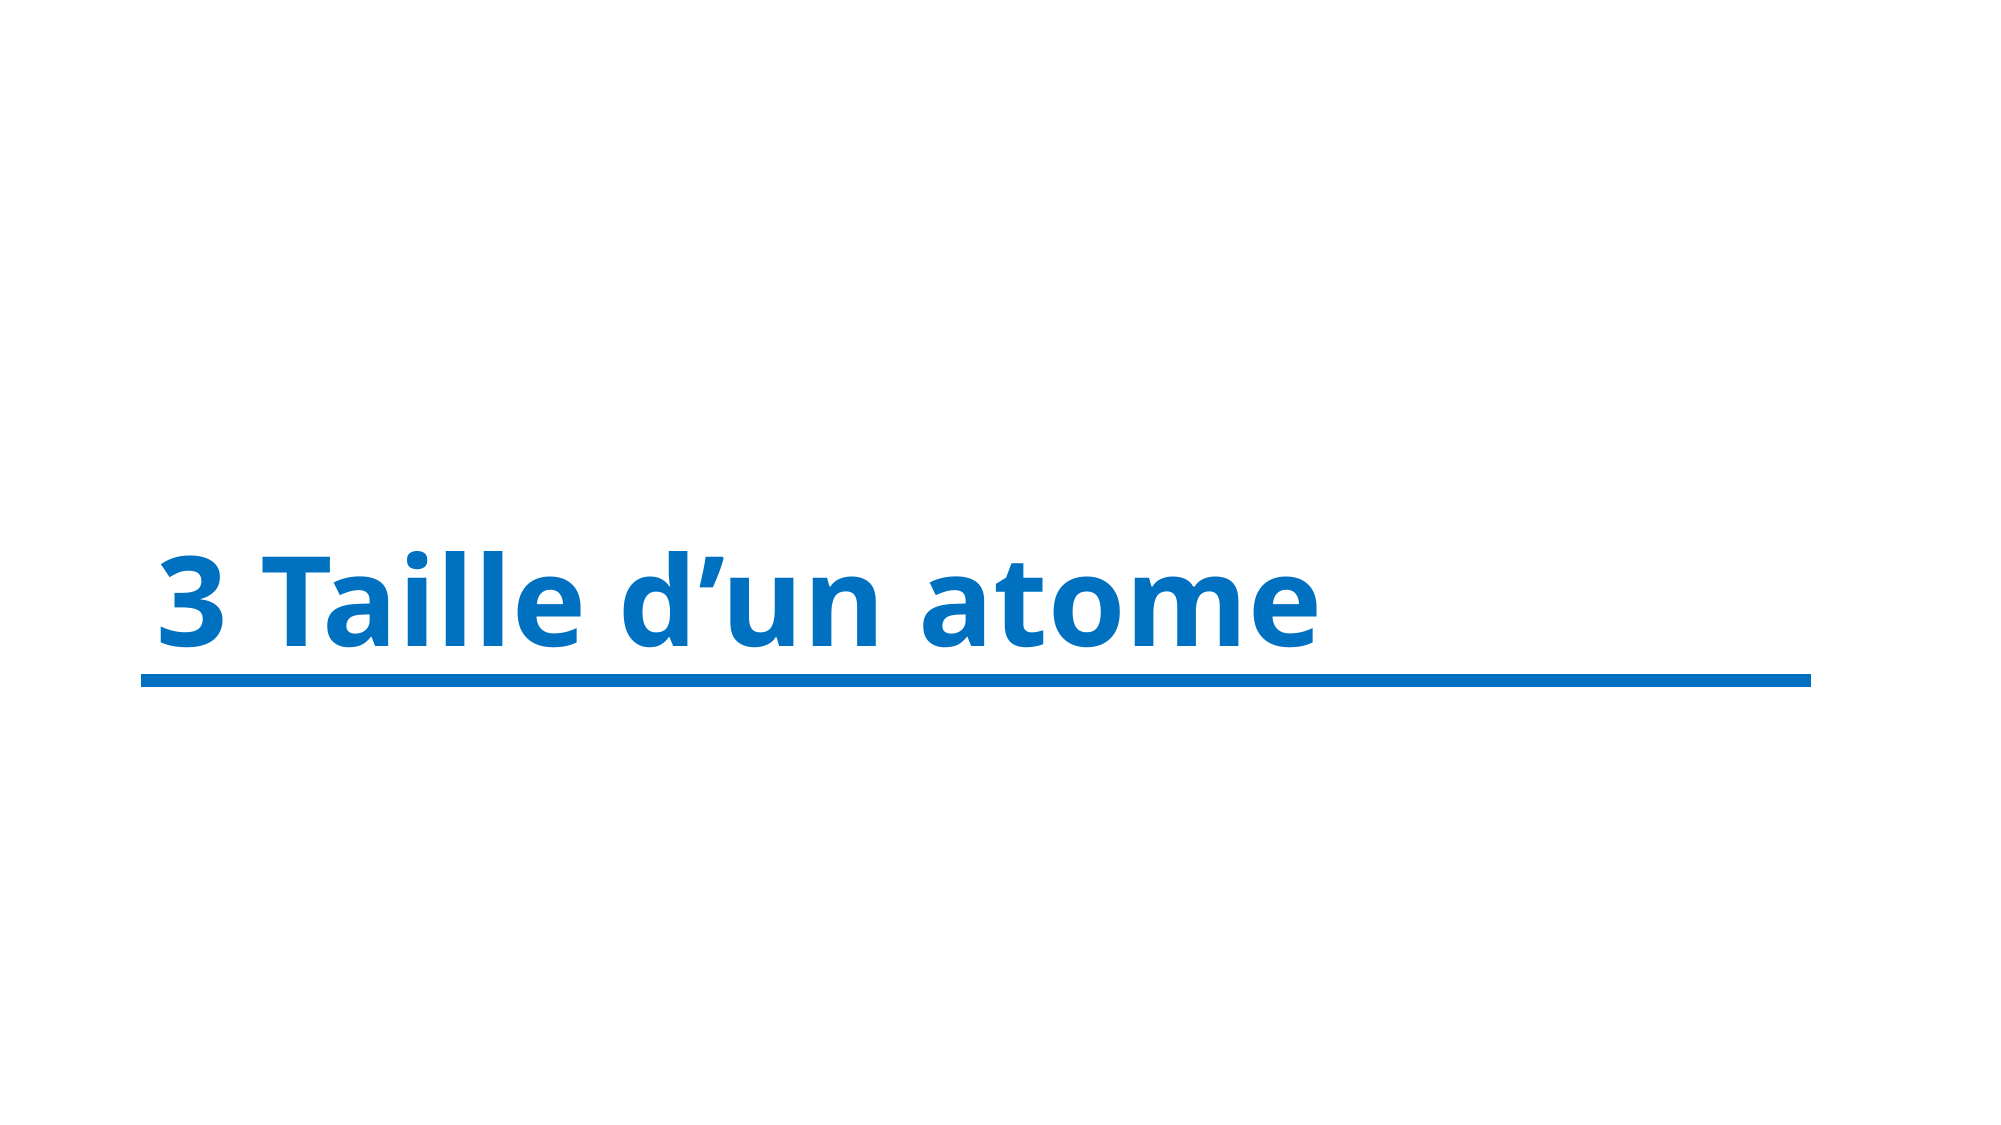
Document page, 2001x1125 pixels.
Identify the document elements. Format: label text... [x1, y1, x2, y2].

title 3 Taille d’un atome [141, 501, 1812, 680]
